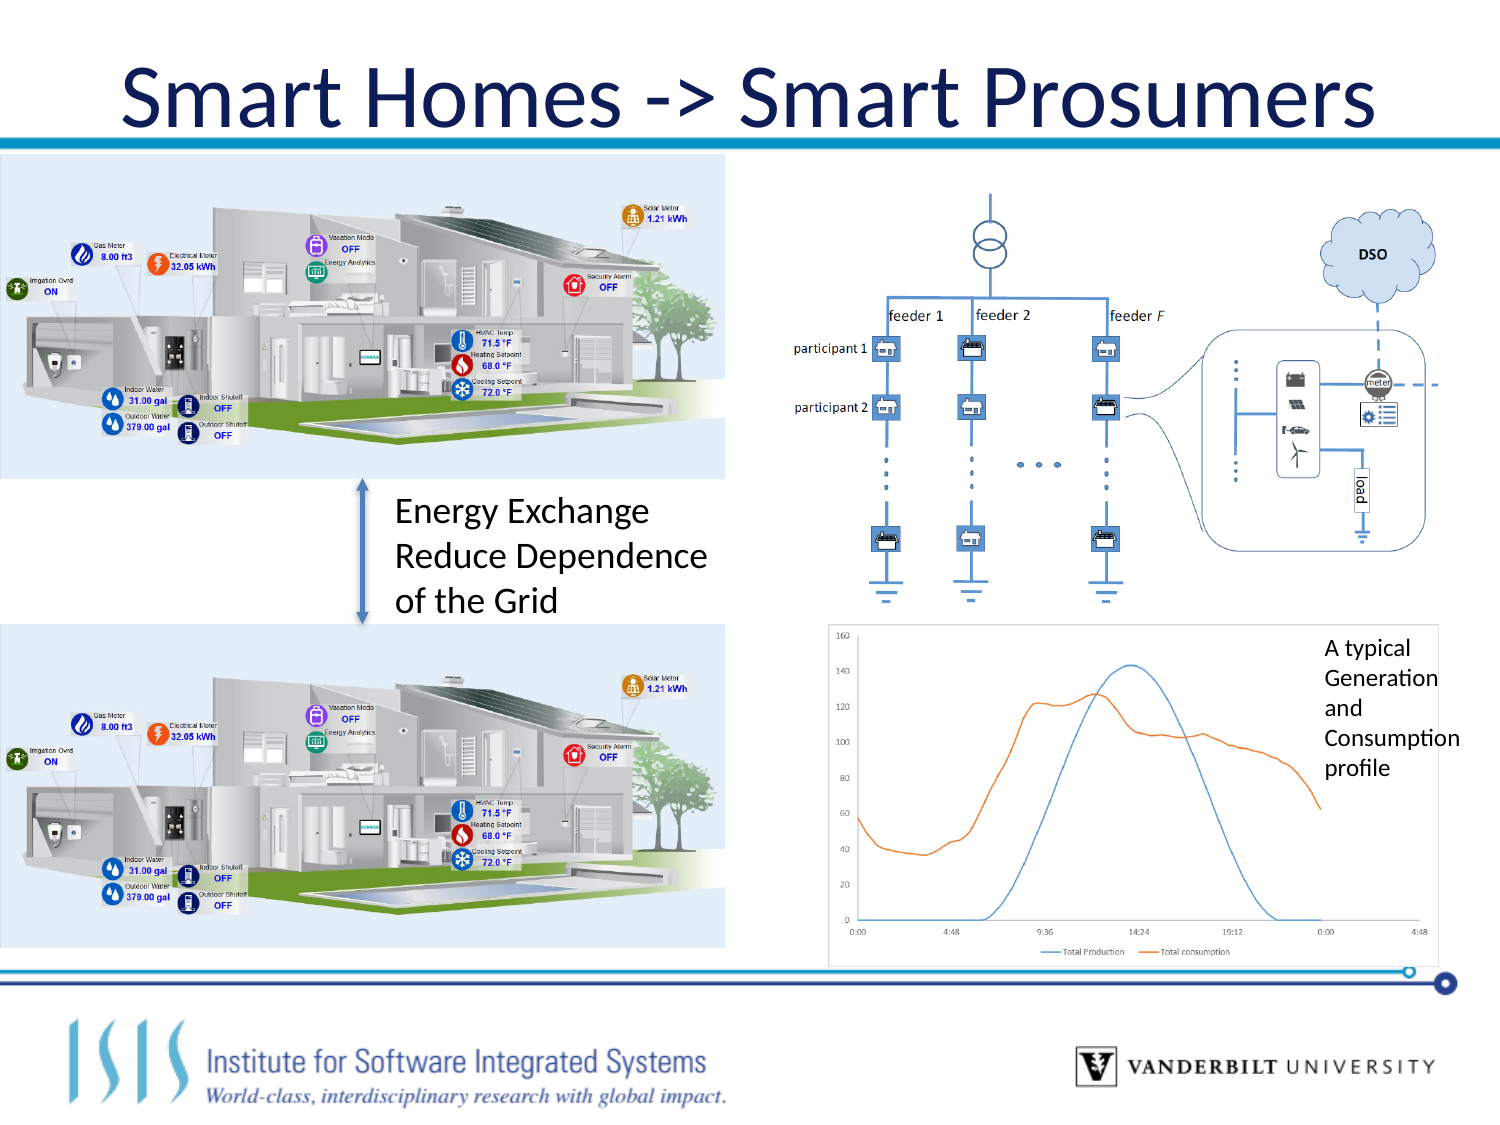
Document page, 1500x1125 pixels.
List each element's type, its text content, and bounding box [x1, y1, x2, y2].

picture [749, 154, 1439, 609]
text_box Energy Exchange Reduce Dependence of the Grid [380, 478, 731, 628]
picture [0, 624, 726, 949]
picture [0, 154, 726, 479]
text_box A typical Generation and Consumption profile [1440, 624, 1485, 789]
picture [828, 624, 1439, 967]
title Smart Homes -> Smart Prosumers [75, 26, 1425, 155]
